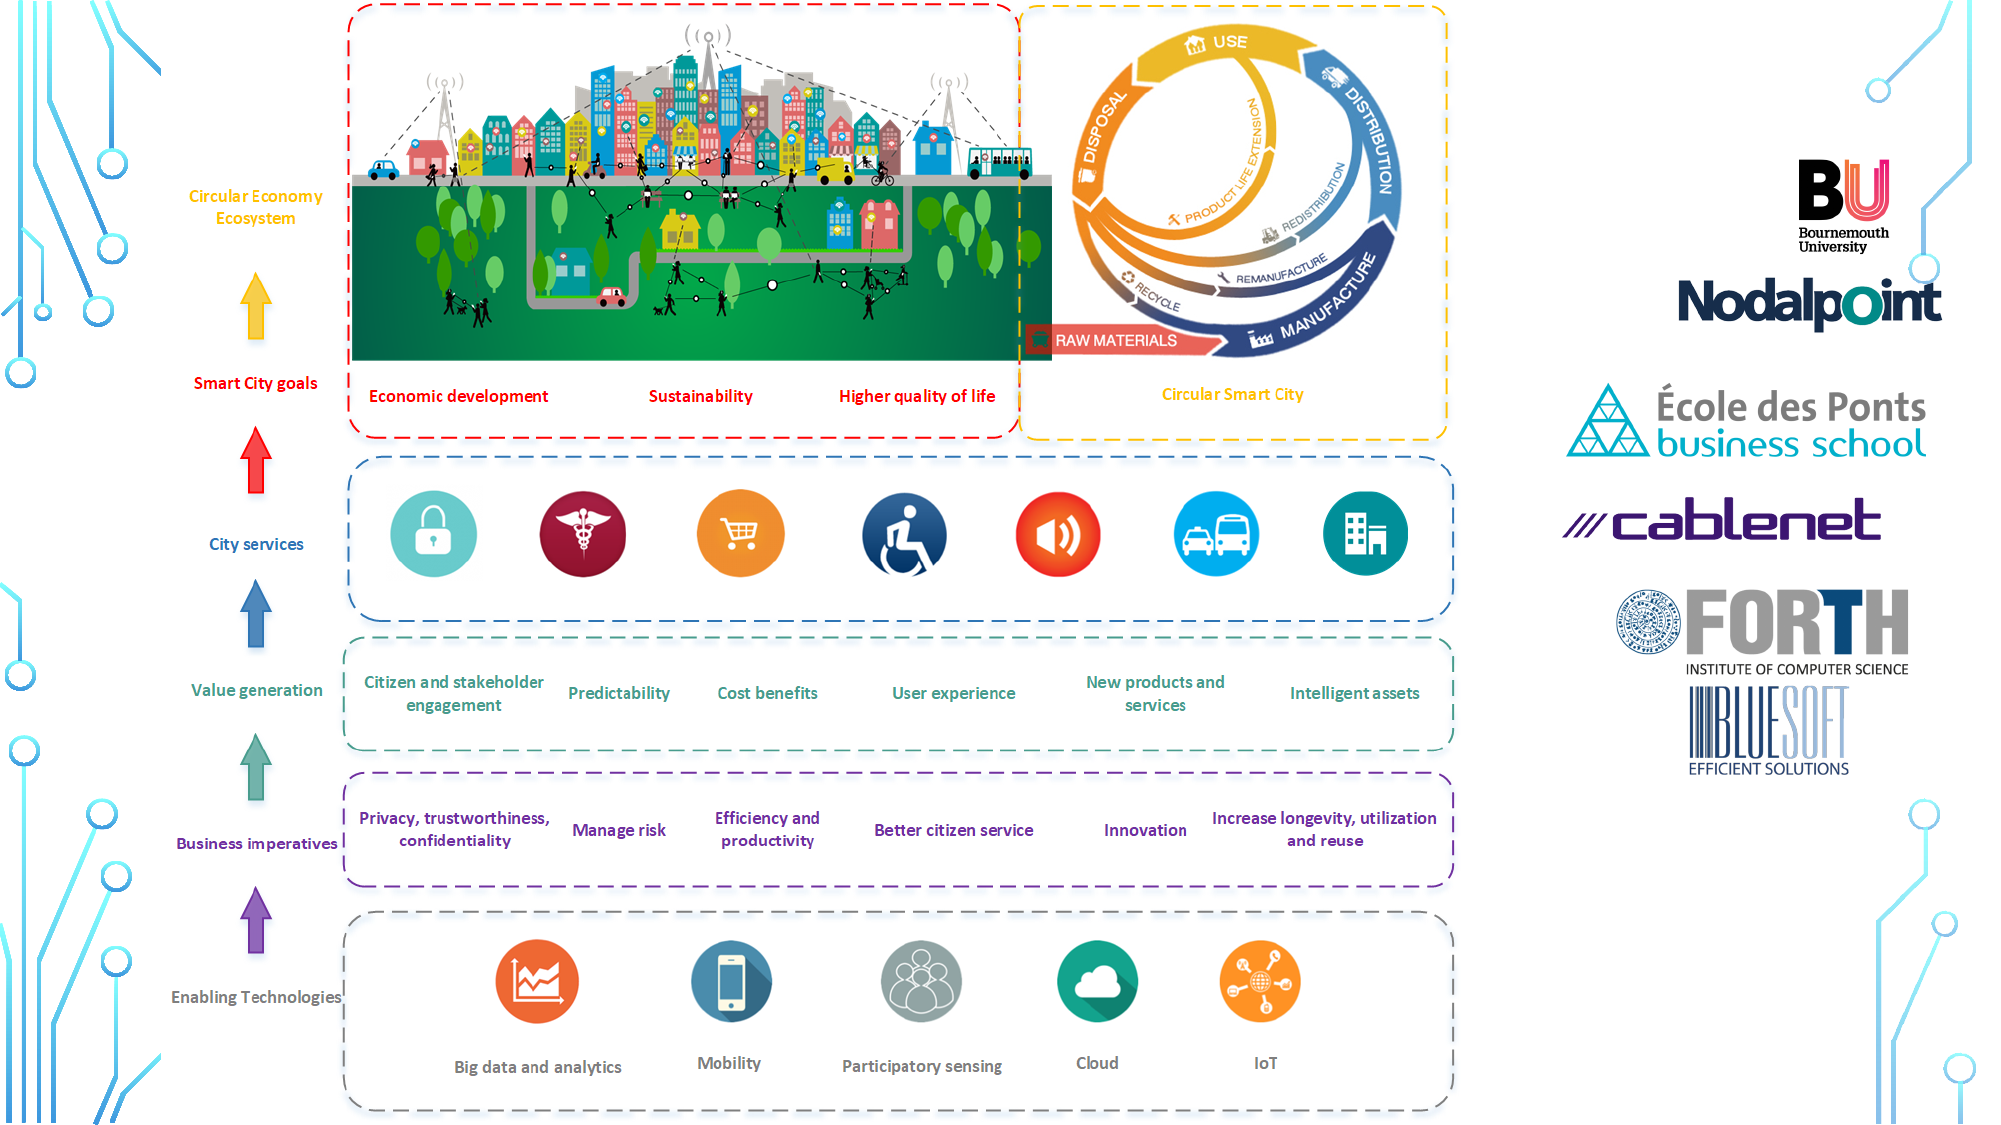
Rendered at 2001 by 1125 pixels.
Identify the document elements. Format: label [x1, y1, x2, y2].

picture [161, 0, 1463, 1125]
picture [1530, 372, 1944, 563]
picture [1616, 584, 1944, 776]
picture [1666, 159, 1970, 351]
